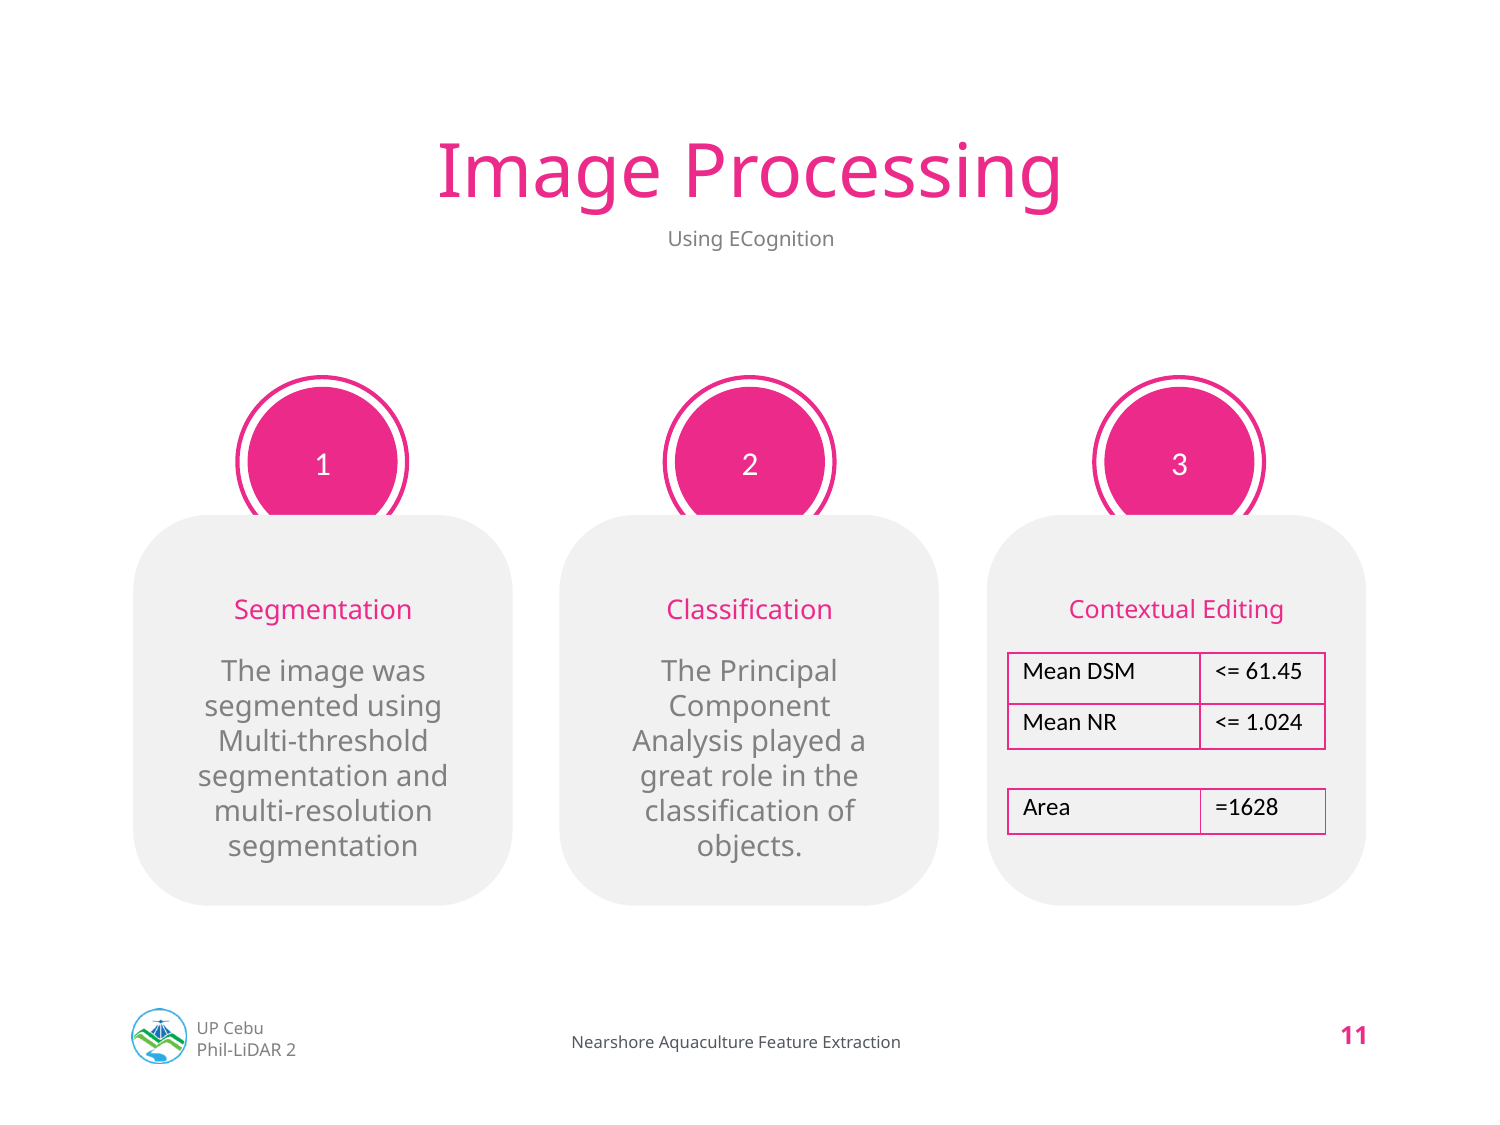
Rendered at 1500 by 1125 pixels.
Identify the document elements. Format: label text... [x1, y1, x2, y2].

table_header <= 61.45 [1201, 654, 1324, 703]
text_box The Principal Component Analysis played a great role in the classification of objects. [603, 644, 897, 870]
text_box Using ECognition [406, 218, 1096, 259]
table_cell Mean NR [1009, 705, 1199, 748]
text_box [1094, 377, 1264, 547]
list 11 [1242, 1012, 1369, 1061]
list Contextual Editing [1030, 589, 1324, 633]
text_box [986, 514, 1367, 906]
table_header Area [1009, 790, 1200, 833]
table_header Mean DSM [1009, 654, 1199, 703]
table_cell <= 1.024 [1201, 705, 1324, 748]
list Classification [603, 589, 897, 633]
list Segmentation [177, 589, 470, 633]
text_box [237, 377, 408, 547]
title Image Processing [114, 112, 1388, 235]
text_box The image was segmented using Multi-threshold segmentation and multi-resolution segmentation [177, 644, 470, 905]
picture [131, 1008, 187, 1064]
table_header =1628 [1201, 790, 1325, 833]
text_box [559, 514, 939, 906]
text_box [664, 377, 835, 547]
text_box [133, 514, 513, 899]
